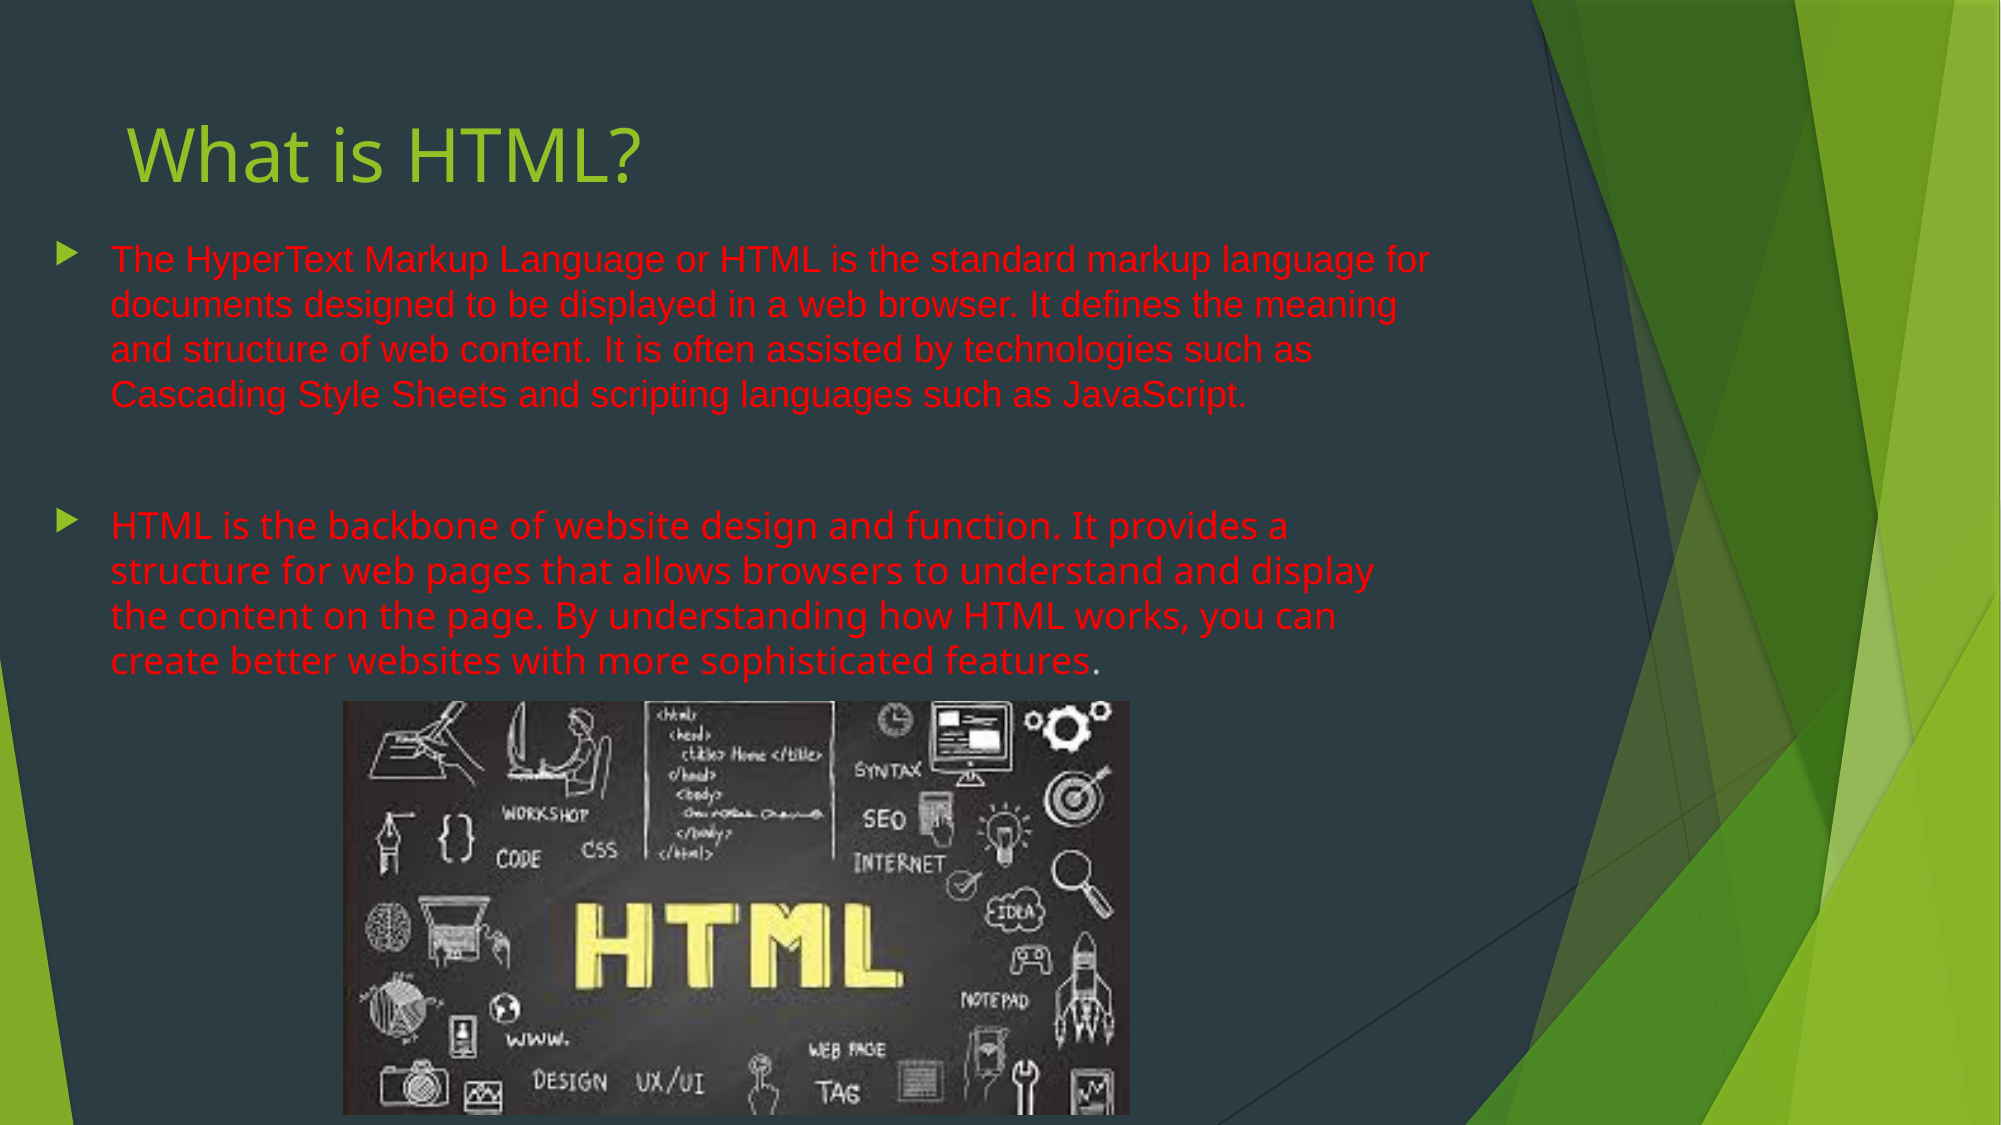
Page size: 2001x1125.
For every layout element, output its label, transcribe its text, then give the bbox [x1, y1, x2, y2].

list The HyperText Markup Language or HTML is the standard markup language for documents designed to be displayed in a web browser. It defines the meaning and structure of web content. It is often assisted by technologies such as Cascading Style Sheets and scripting languages such as JavaScript. HTML is the backbone of website design and function. It provides a structure for web pages that allows browsers to understand and display the content on the page. By understanding how HTML works, you can create better websites with more sophisticated features. [39, 227, 1450, 865]
picture [343, 700, 1131, 1116]
title What is HTML? [111, 99, 1522, 317]
